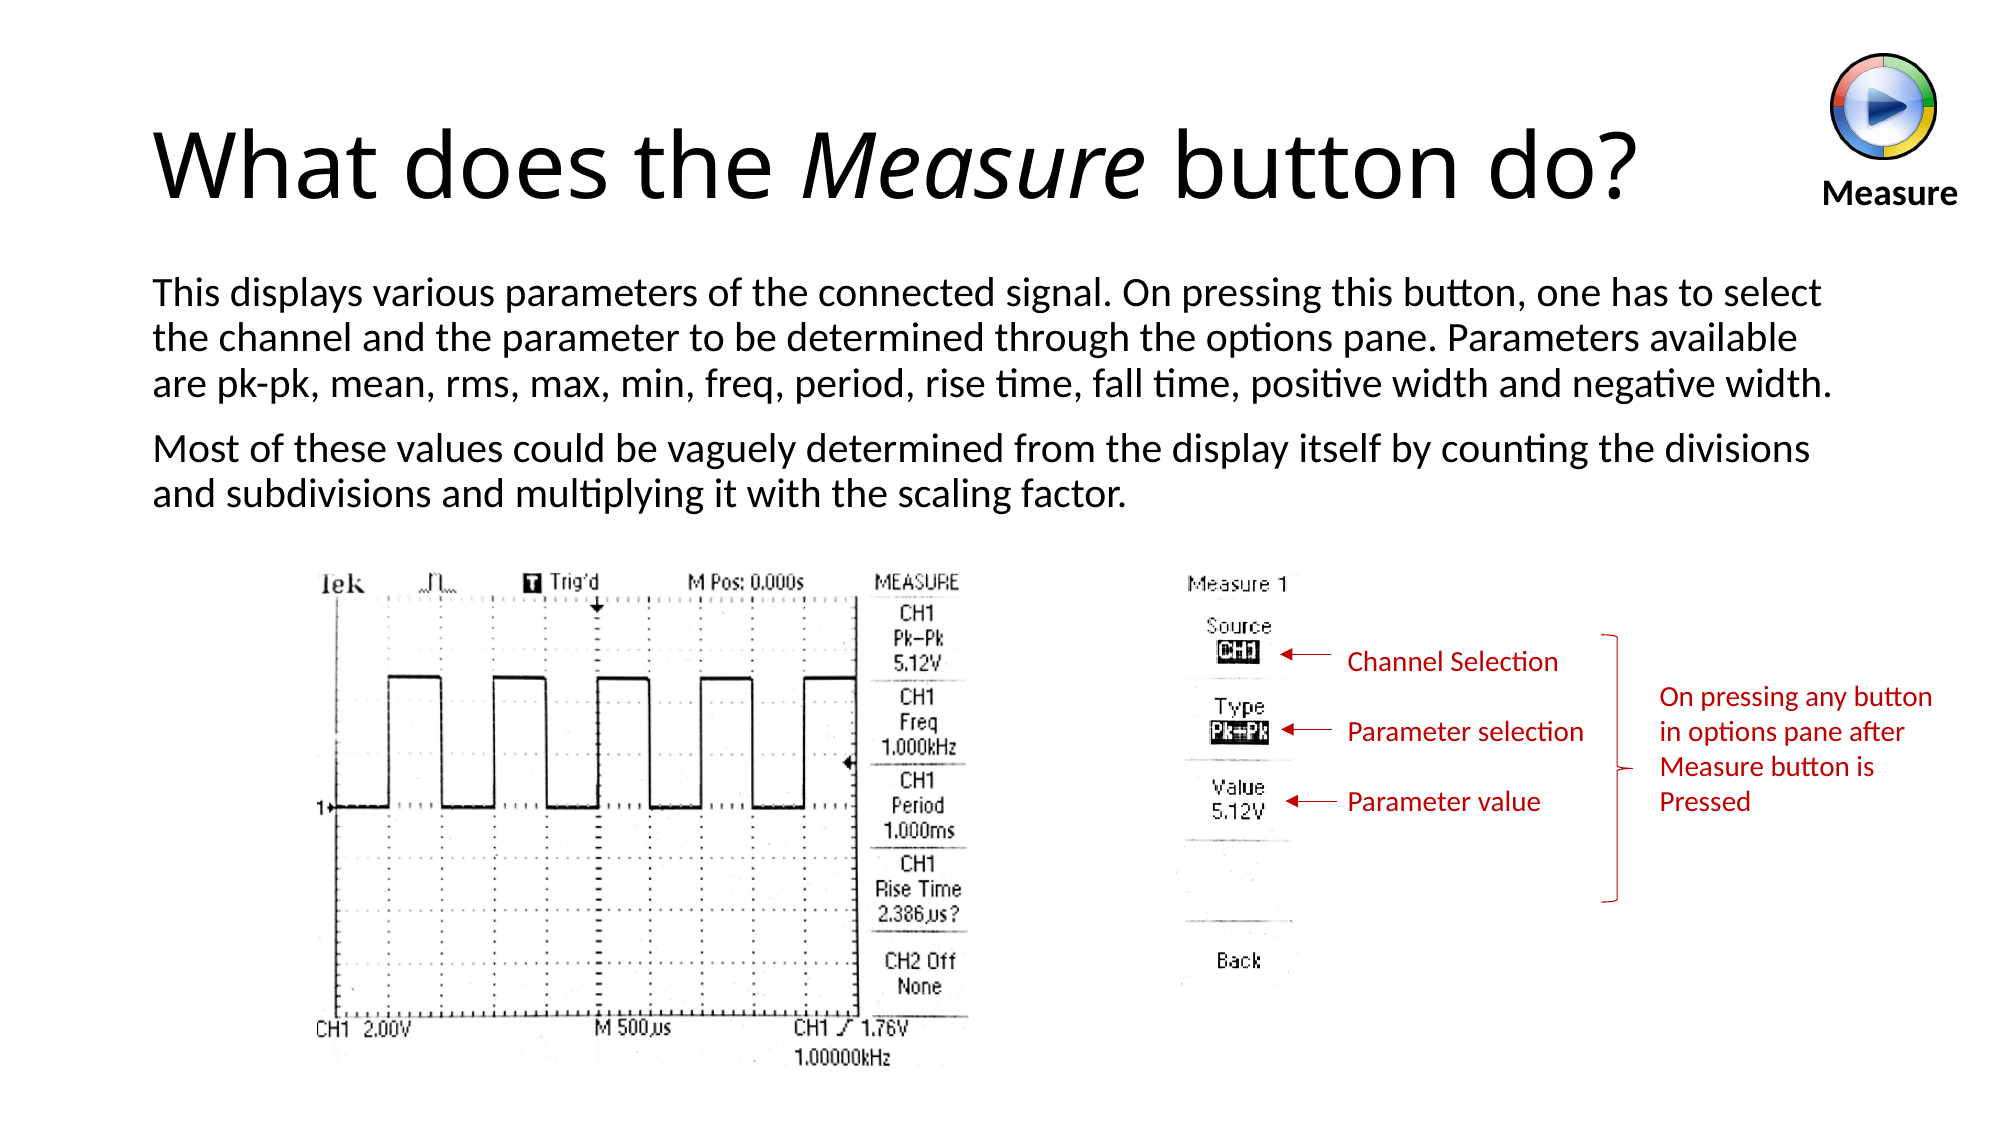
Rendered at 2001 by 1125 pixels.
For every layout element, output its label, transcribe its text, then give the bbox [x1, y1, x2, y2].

text_box Measure [1806, 160, 1974, 221]
text_box Channel Selection Parameter selection Parameter value [1332, 634, 1600, 825]
text_box On pressing any button in options pane after Measure button is Pressed [1644, 670, 1949, 825]
list This displays various parameters of the connected signal. On pressing this button, one has to select the channel and the parameter to be determined through the options pane. Parameters available are pk-pk, mean, rms, max, min, freq, period, rise time, fall time, positive width and negative width. Most of these values could be vaguely determined from the display itself by counting the divisions and subdivisions and multiplying it with the scaling factor. [137, 263, 1863, 531]
title What does the Measure button do? [137, 59, 1863, 263]
picture [1829, 53, 1937, 161]
text_box [1601, 634, 1633, 903]
picture [317, 572, 970, 1067]
picture [1176, 574, 1300, 987]
